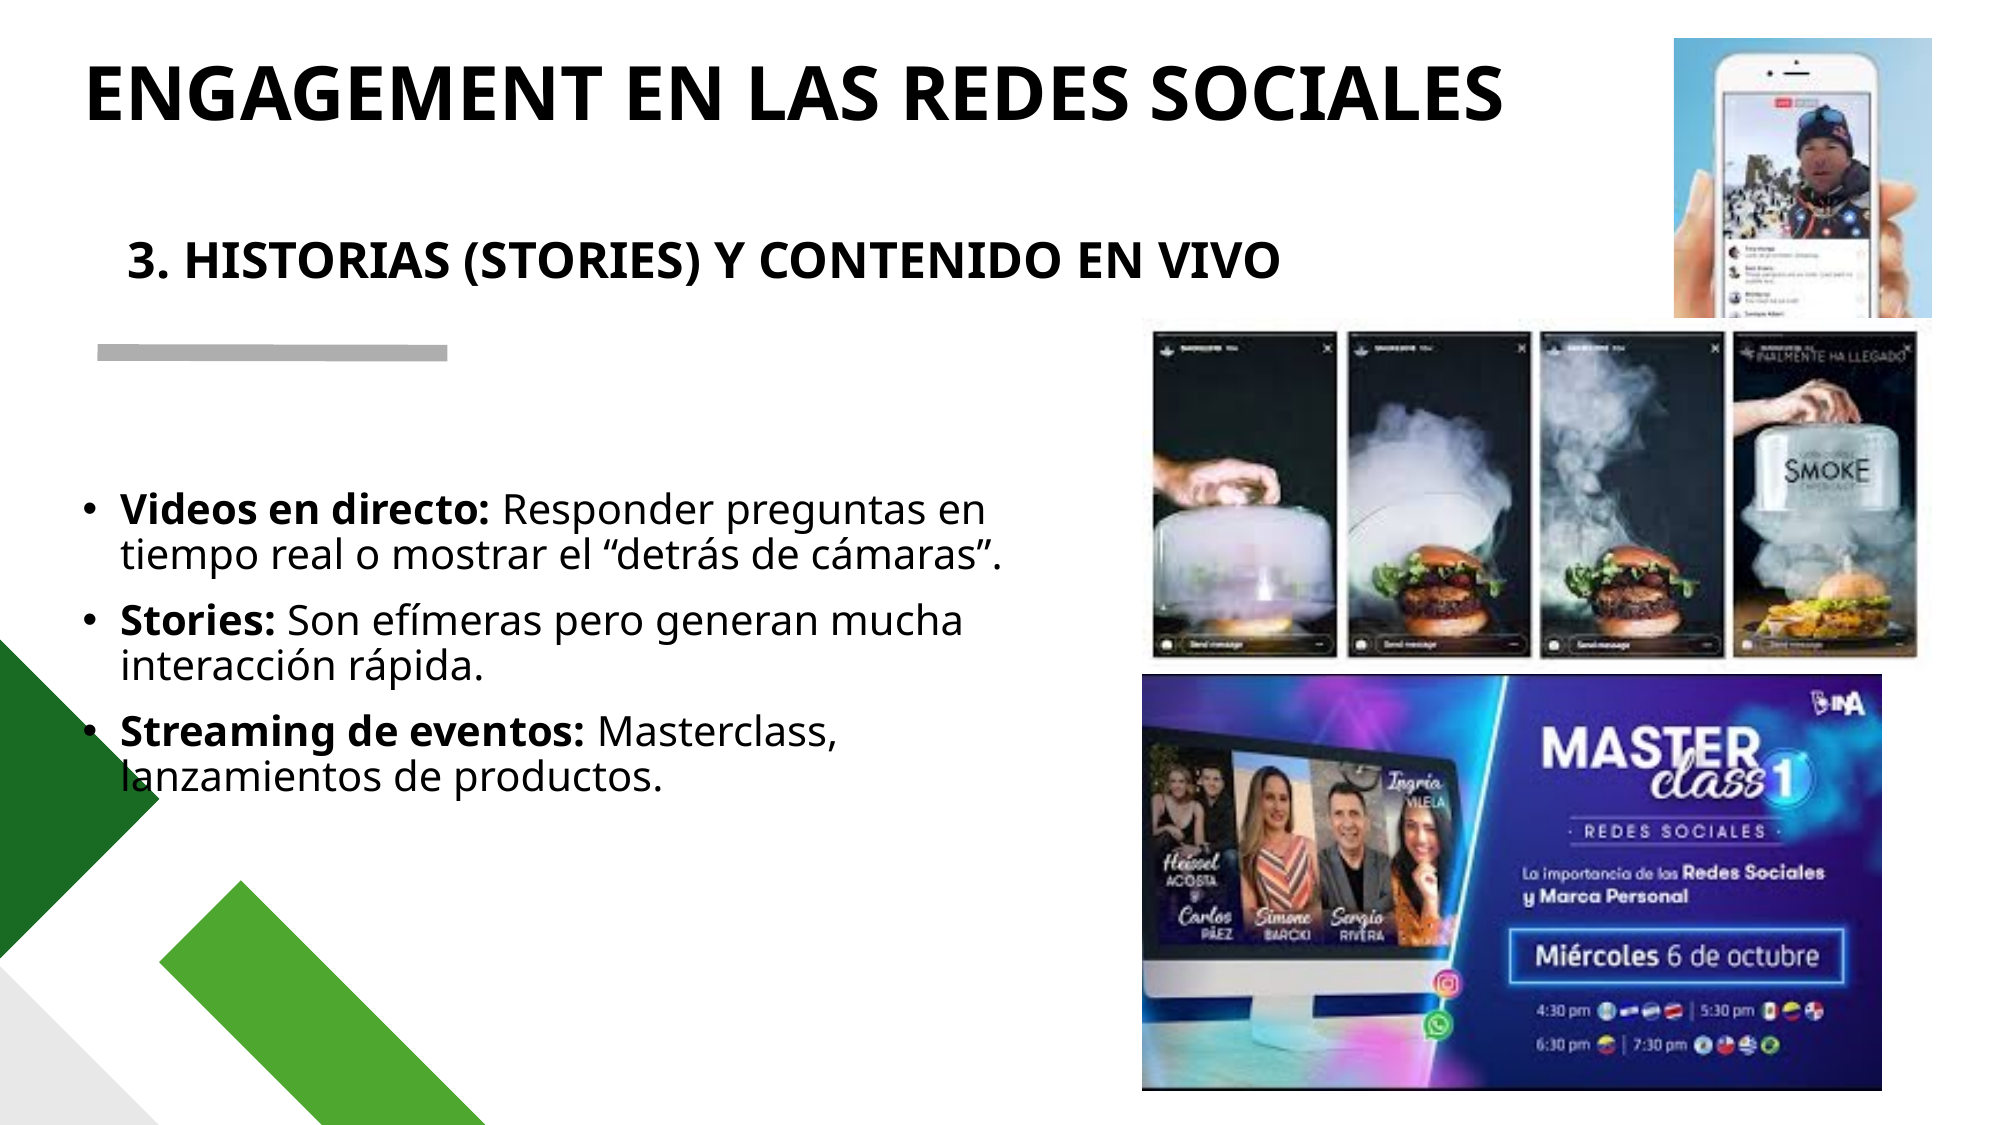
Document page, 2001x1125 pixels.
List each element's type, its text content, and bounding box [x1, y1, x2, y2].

picture [1141, 674, 1882, 1092]
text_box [0, 639, 486, 1125]
picture [1142, 38, 1933, 673]
text_box Videos en directo: Responder preguntas en tiempo real o mostrar el “detrás de cámaras”. Stories: Son efímeras pero generan mucha interacción rápida. Streaming de eventos: Masterclass, lanzamientos de productos. [68, 480, 1106, 1087]
text_box ENGAGEMENT EN LAS REDES SOCIALES [68, 38, 1673, 167]
text_box 3. HISTORIAS (STORIES) Y CONTENIDO EN VIVO [112, 221, 1315, 296]
